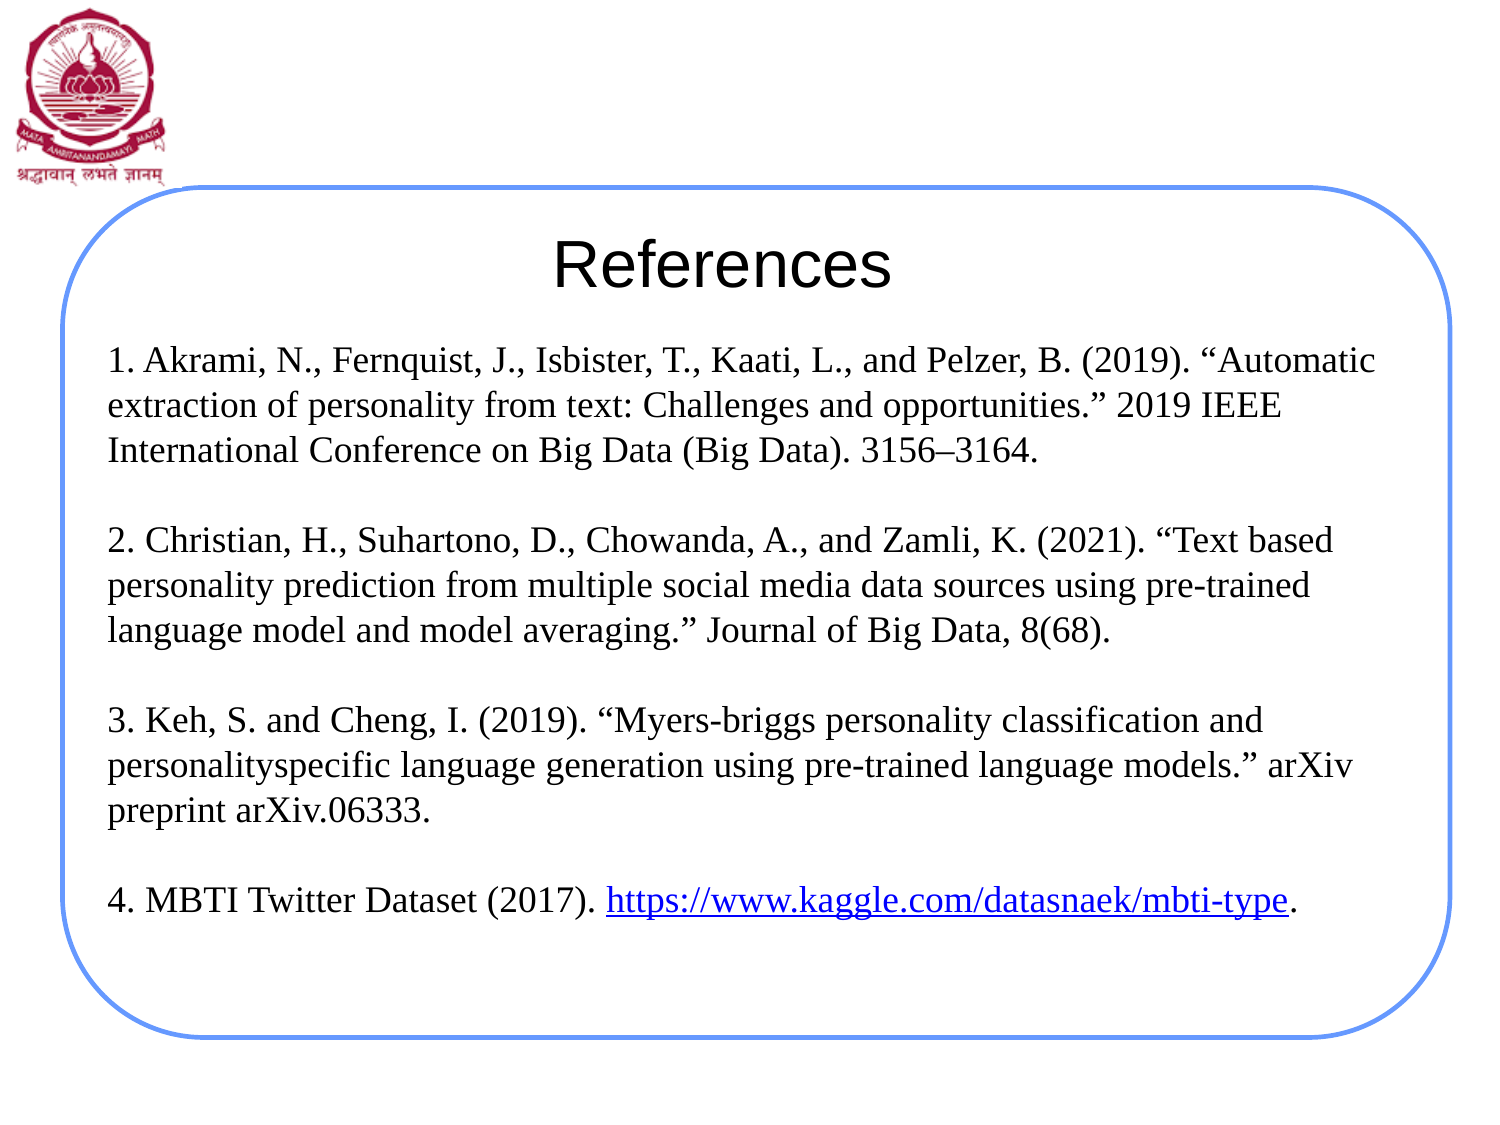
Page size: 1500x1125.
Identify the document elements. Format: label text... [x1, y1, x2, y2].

title References [159, 194, 1286, 327]
text_box 1. Akrami, N., Fernquist, J., Isbister, T., Kaati, L., and Pelzer, B. (2019). “Automatic extraction of personality from text: Challenges and opportunities.” 2019 IEEE International Conference on Big Data (Big Data). 3156–3164. 2. Christian, H., Suhartono, D., Chowanda, A., and Zamli, K. (2021). “Text based personality prediction from multiple social media data sources using pre-trained language model and model averaging.” Journal of Big Data, 8(68). 3. Keh, S. and Cheng, I. (2019). “Myers-briggs personality classification and personalityspecific language generation using pre-trained language models.” arXiv preprint arXiv.06333. 4. MBTI Twitter Dataset (2017). https://www.kaggle.com/datasnaek/mbti-type. [99, 327, 1413, 973]
picture [0, 6, 182, 188]
